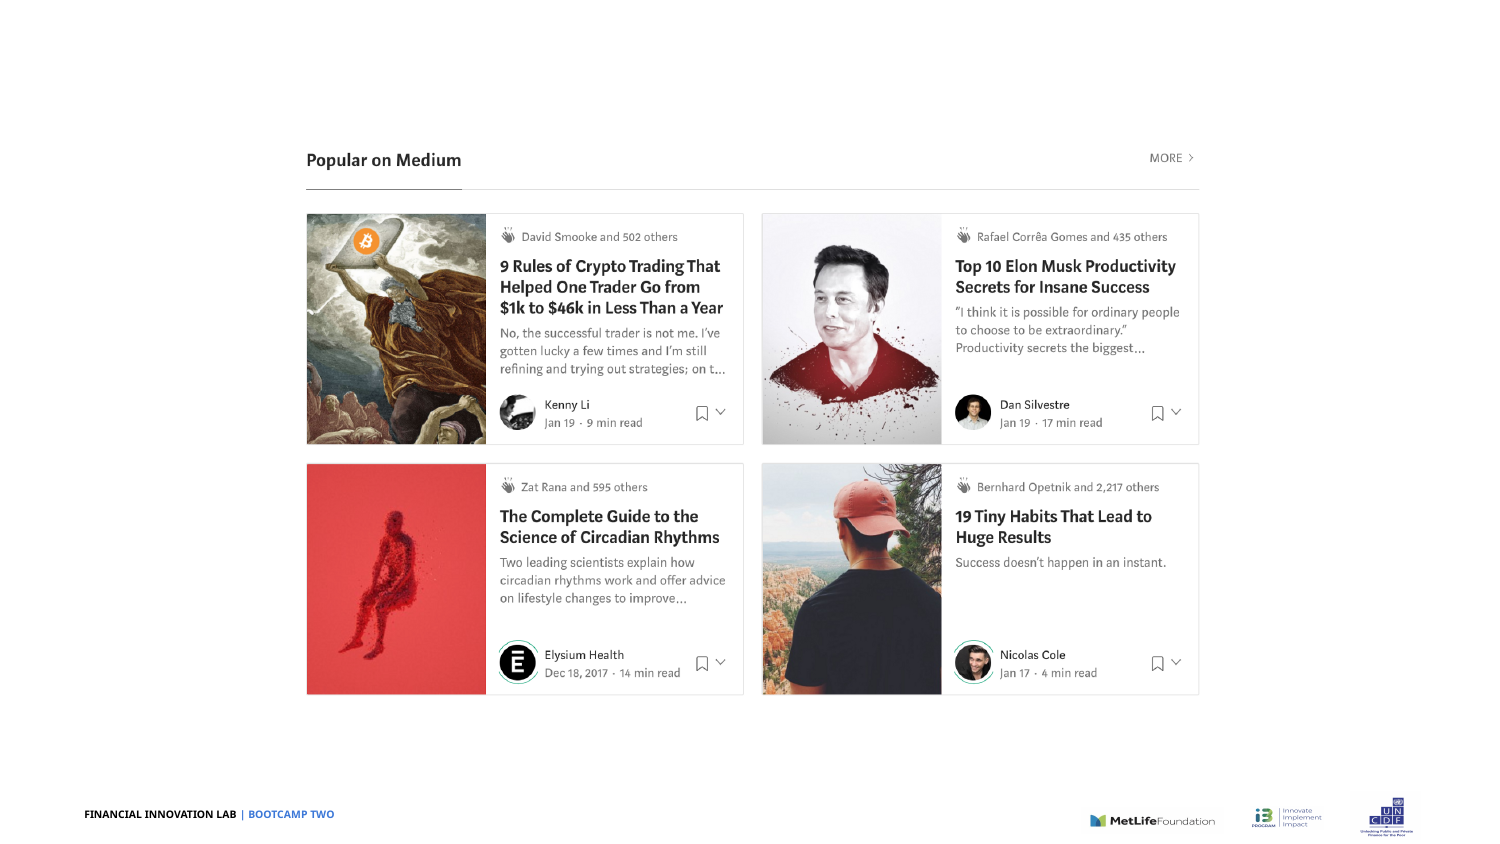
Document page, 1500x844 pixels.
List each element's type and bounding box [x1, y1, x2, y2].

picture [1350, 791, 1421, 840]
picture [1081, 807, 1224, 834]
picture [1250, 806, 1324, 830]
picture [295, 143, 1205, 701]
